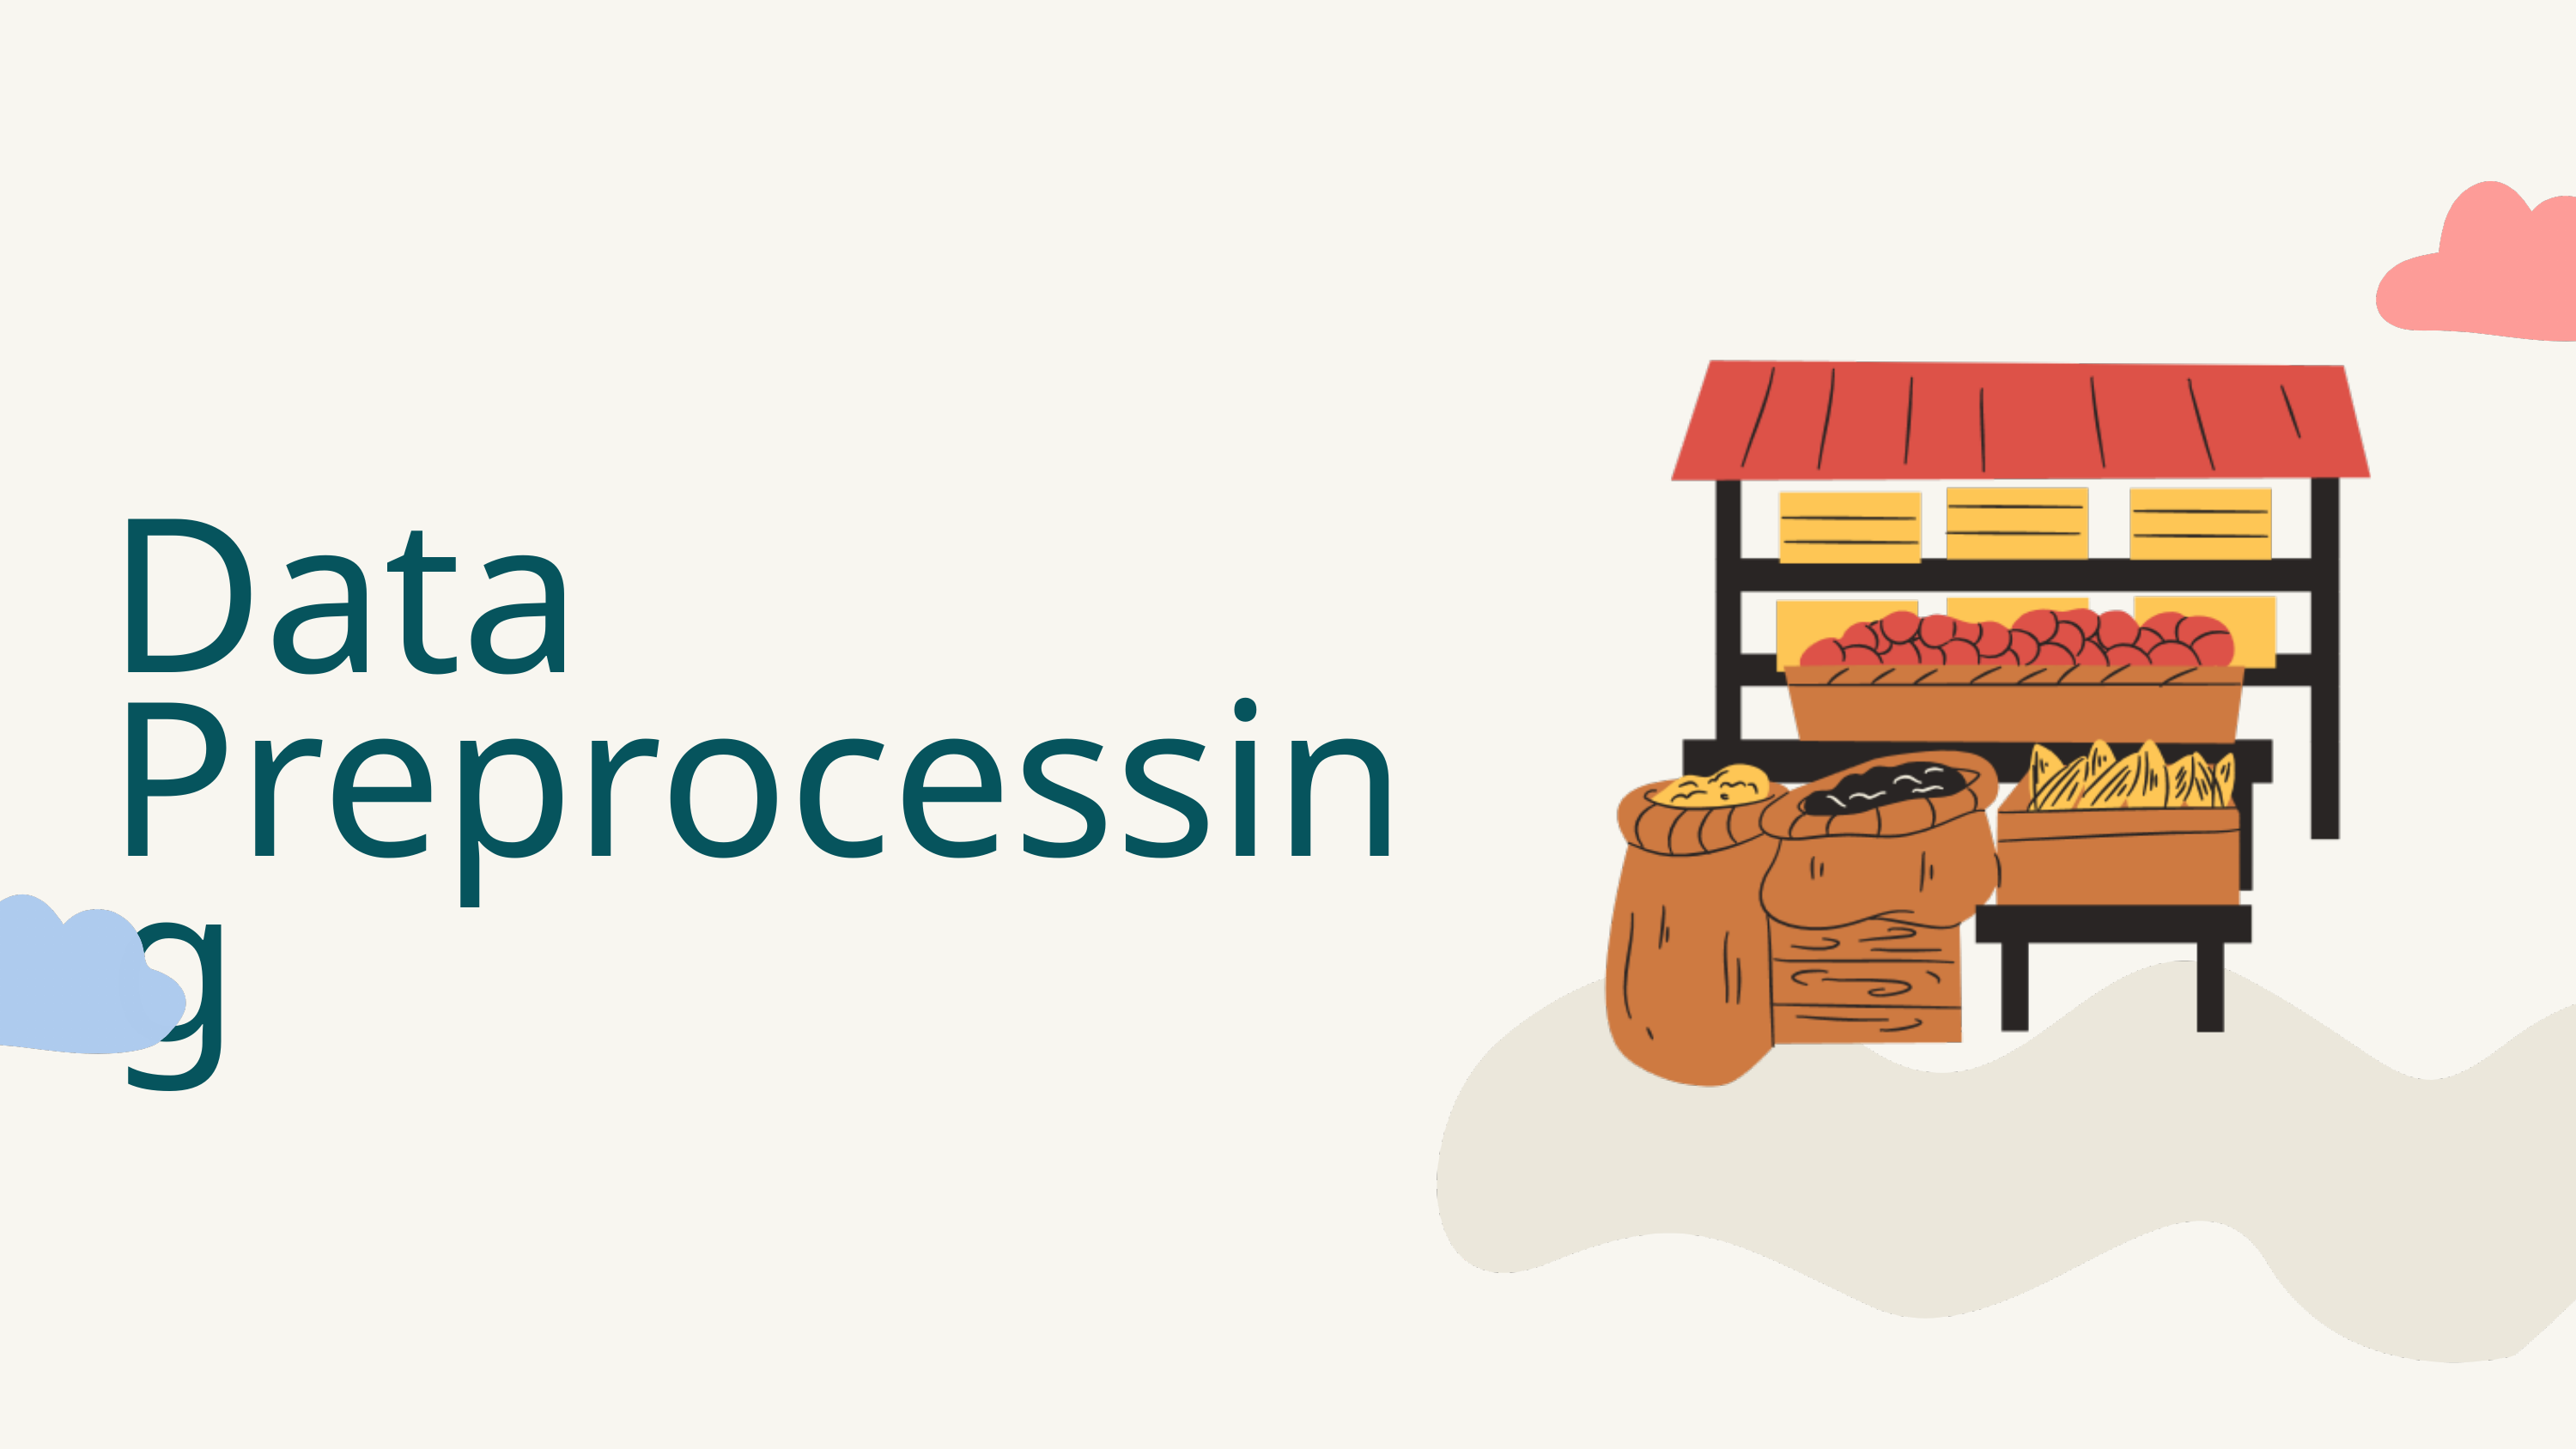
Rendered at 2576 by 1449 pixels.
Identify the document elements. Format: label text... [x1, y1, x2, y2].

text_box Data Preprocessing [107, 530, 1481, 1083]
text_box [1410, 874, 2576, 1399]
text_box [2371, 181, 2576, 342]
text_box [1589, 359, 2372, 1089]
text_box [0, 894, 187, 1054]
